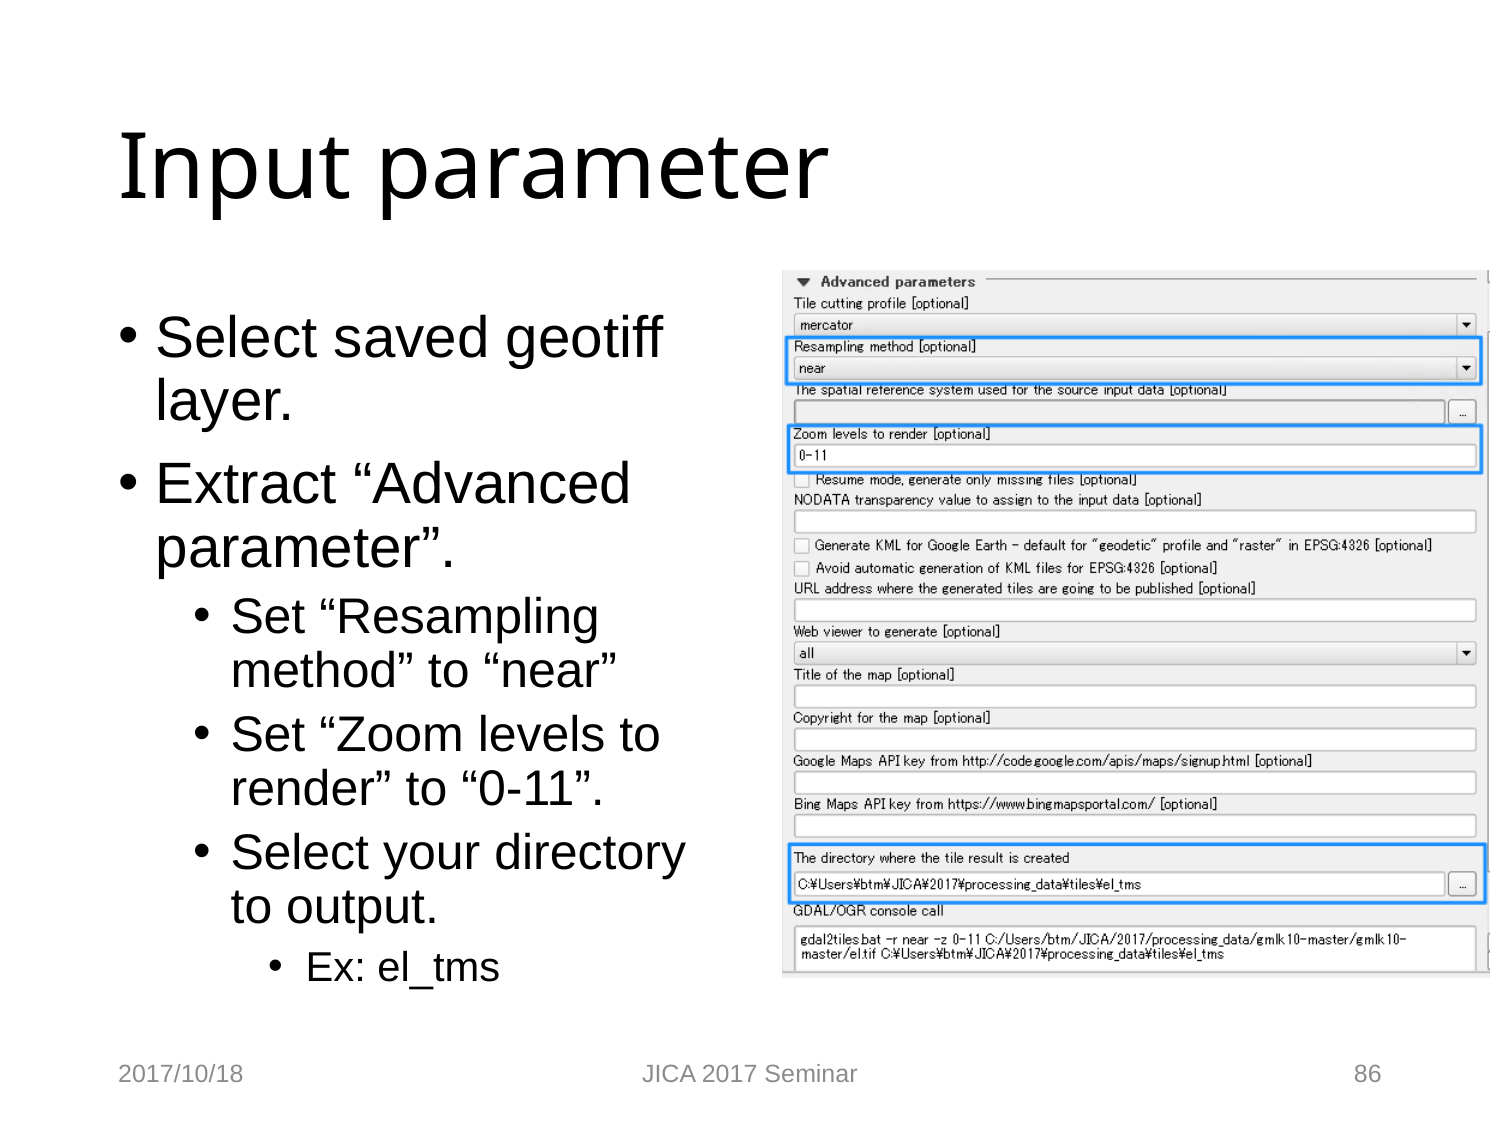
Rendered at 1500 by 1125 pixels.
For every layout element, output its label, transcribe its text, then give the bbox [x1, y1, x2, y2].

title Input parameter [103, 59, 1397, 278]
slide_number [103, 1042, 441, 1103]
picture [782, 270, 1490, 979]
list Select saved geotiff layer. Extract “Advanced parameter”. Set “Resampling method” to “near” Set “Zoom levels to render” to “0-11”. Select your directory to output. Ex: el_tms [103, 299, 1397, 1014]
footer JICA 2017 Seminar [496, 1042, 1004, 1103]
slide_number 86 [1059, 1042, 1397, 1103]
